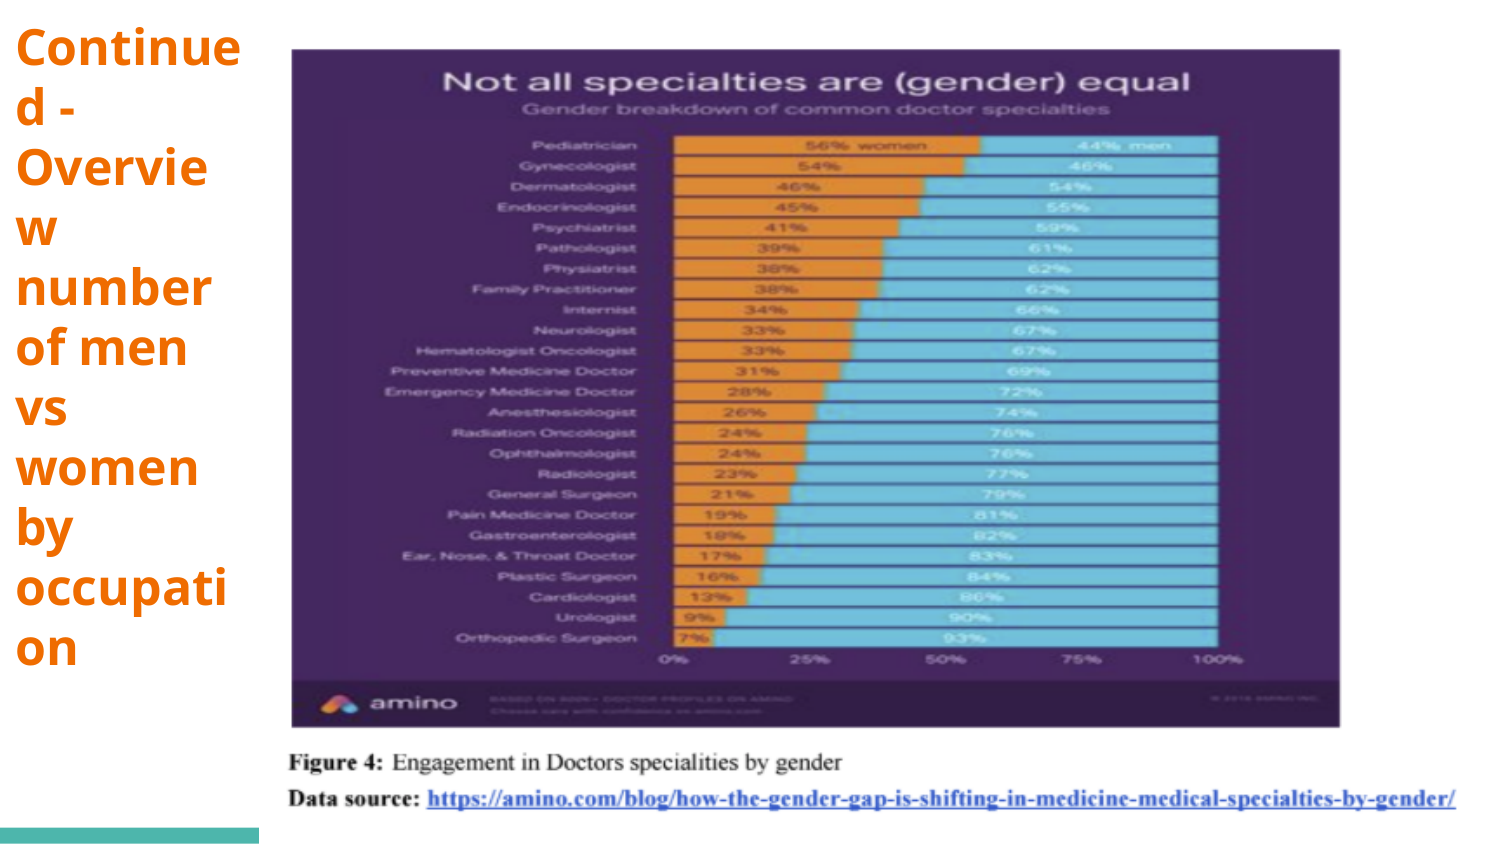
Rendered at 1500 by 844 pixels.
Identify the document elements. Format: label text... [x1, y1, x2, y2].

picture [259, 0, 1500, 844]
text_box Continued - Overview number of men vs women by occupation [0, 0, 257, 388]
